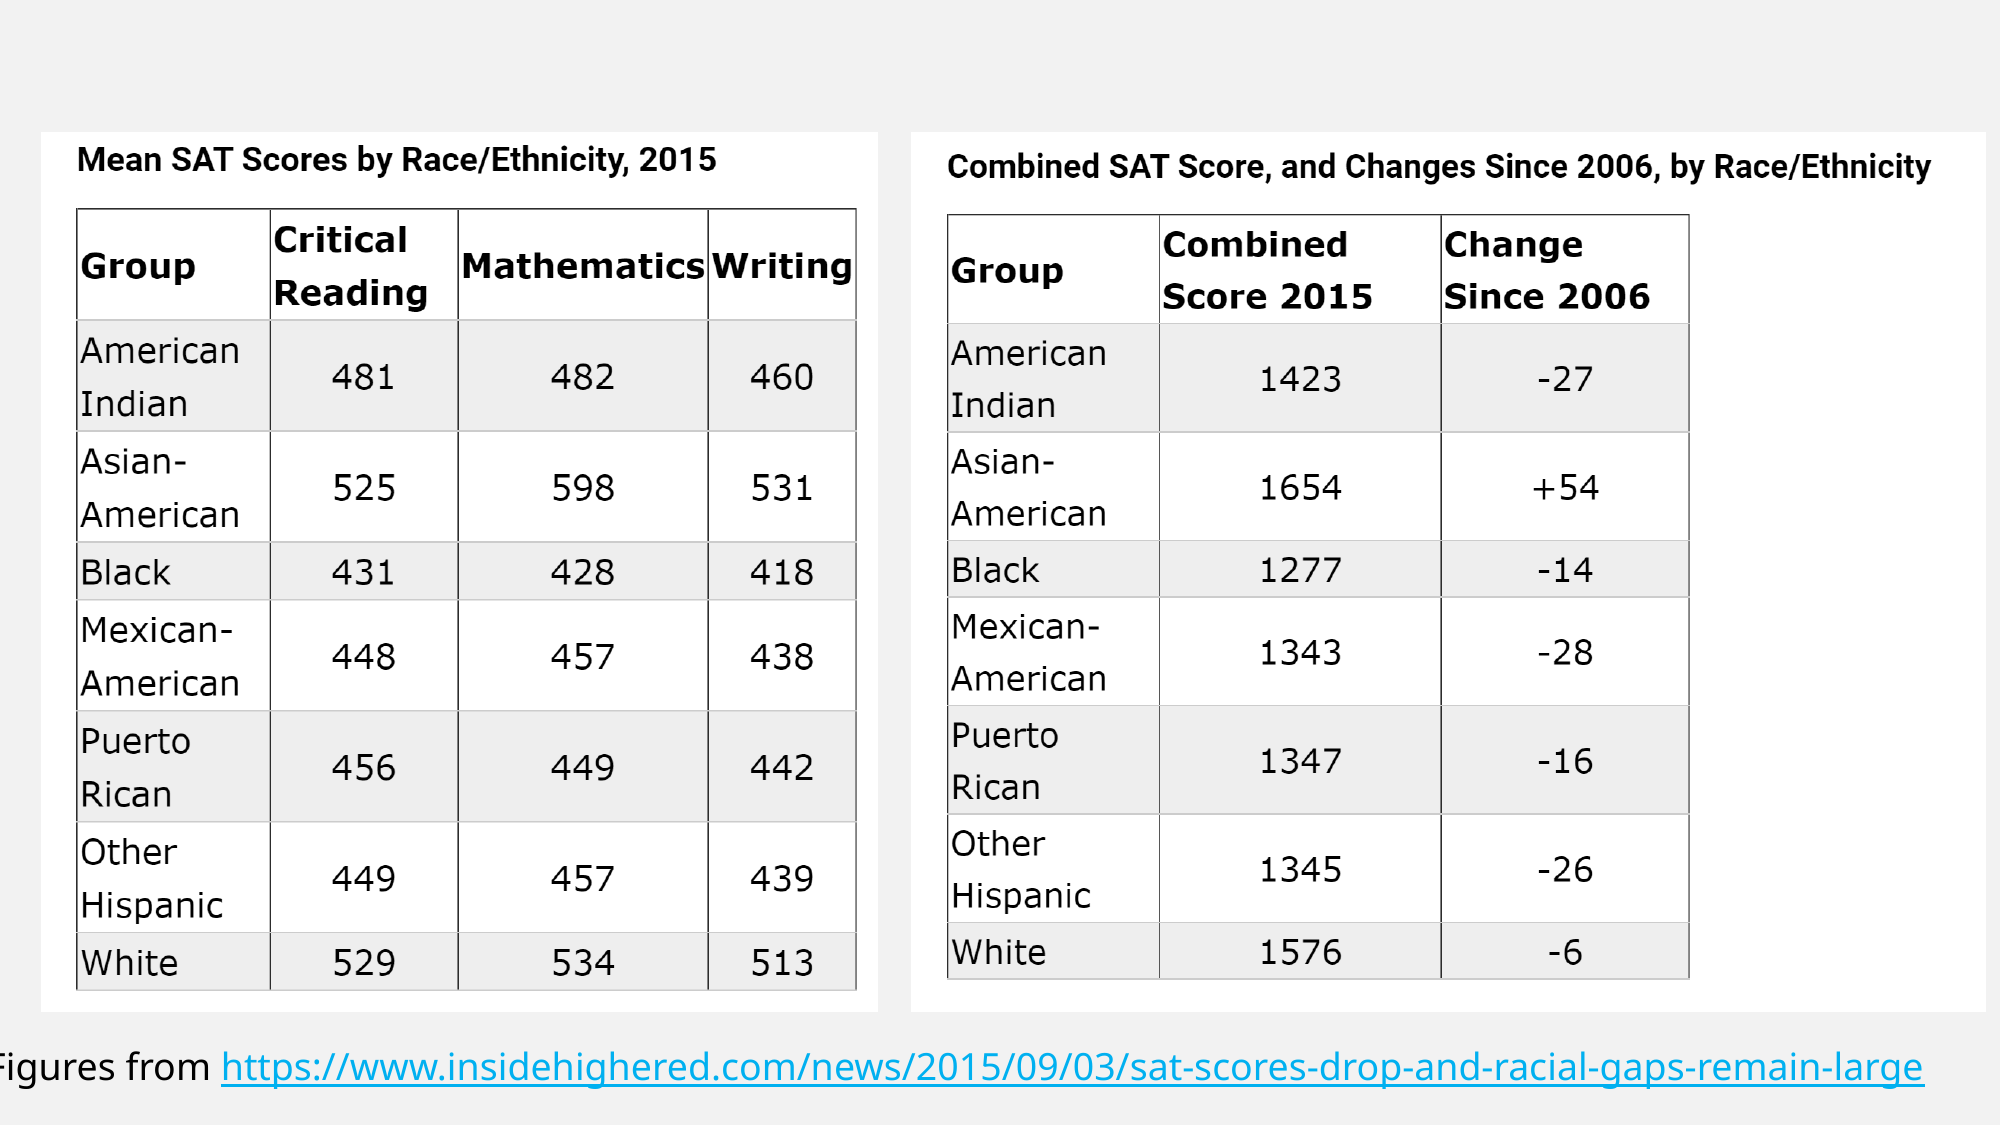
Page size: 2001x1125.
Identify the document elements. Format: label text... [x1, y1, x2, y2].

picture [911, 132, 1986, 1012]
text_box Figures from https://www.insidehighered.com/news/2015/09/03/sat-scores-drop-and-racial-gaps-remain-large [0, 1036, 1940, 1102]
picture [41, 132, 878, 1012]
